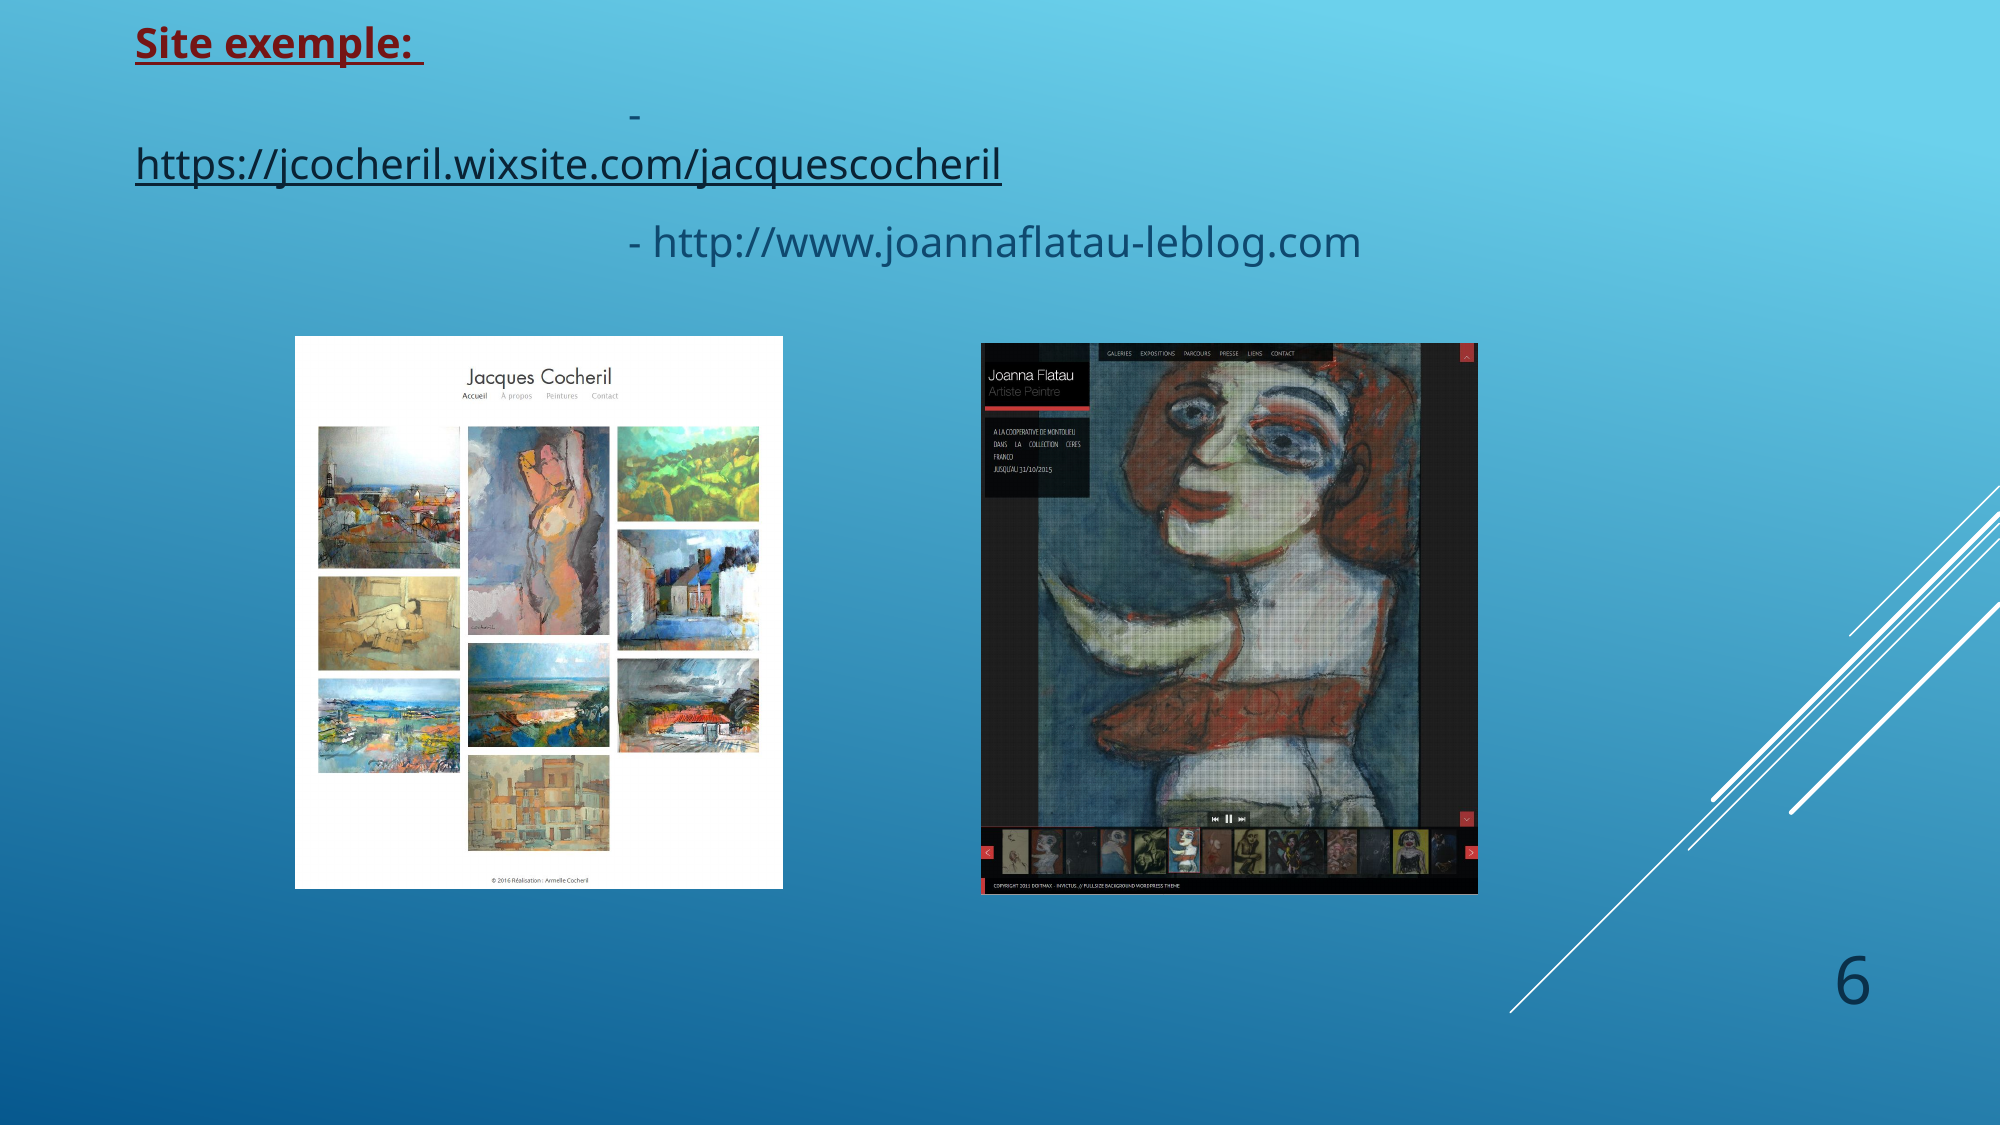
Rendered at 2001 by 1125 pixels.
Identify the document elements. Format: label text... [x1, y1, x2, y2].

picture [981, 343, 1478, 896]
list Site exemple: - https://jcocheril.wixsite.com/jacquescocheril - http://www.joannaflatau-leblog.com [120, 0, 1521, 439]
slide_number 6 [1700, 915, 1888, 1025]
picture [294, 336, 783, 889]
